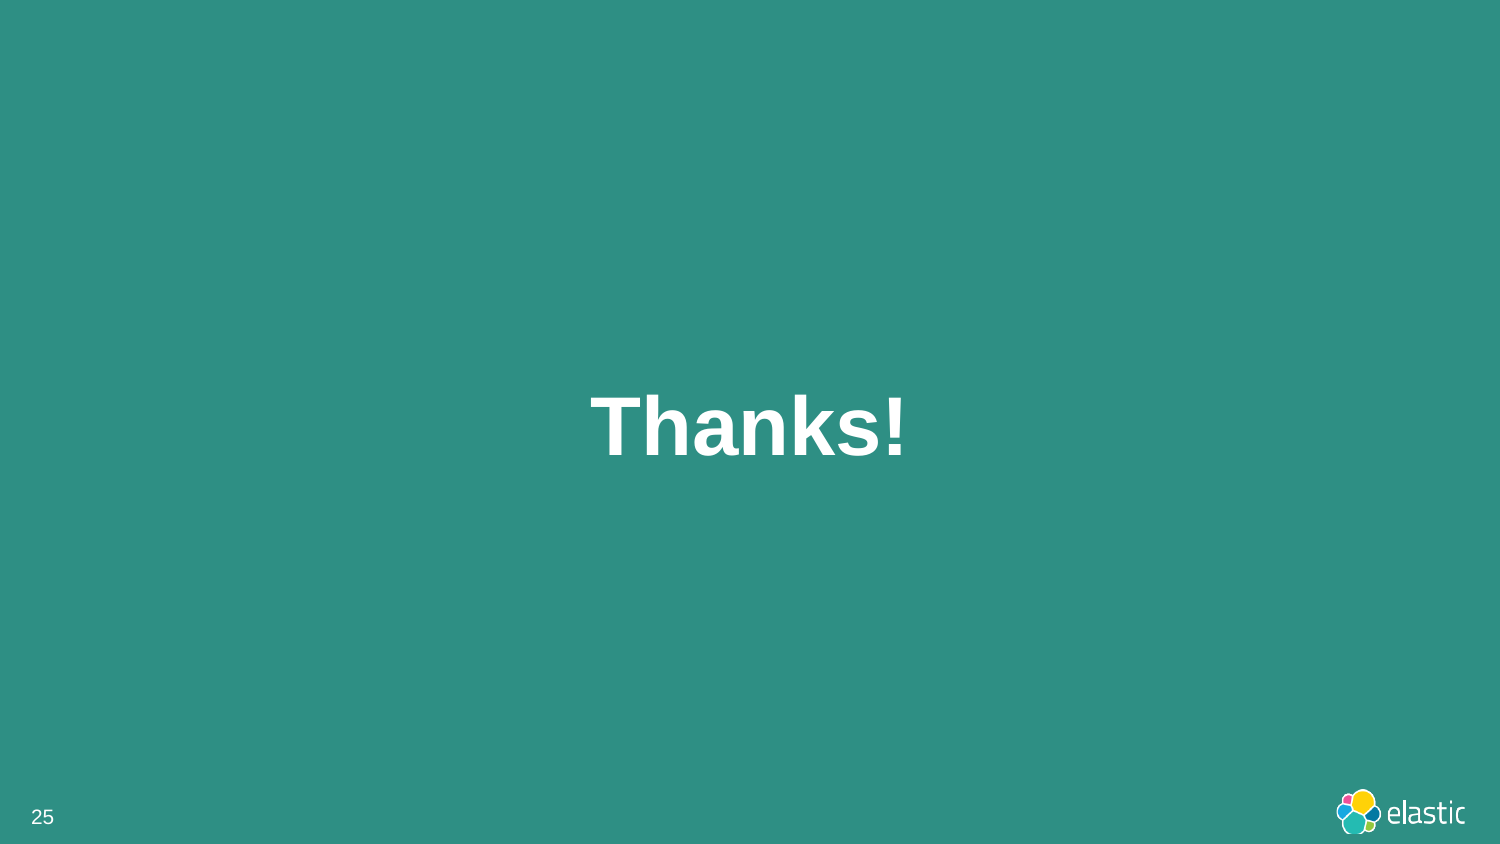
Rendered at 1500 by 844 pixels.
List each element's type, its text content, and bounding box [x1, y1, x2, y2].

list Thanks! [156, 194, 1344, 650]
